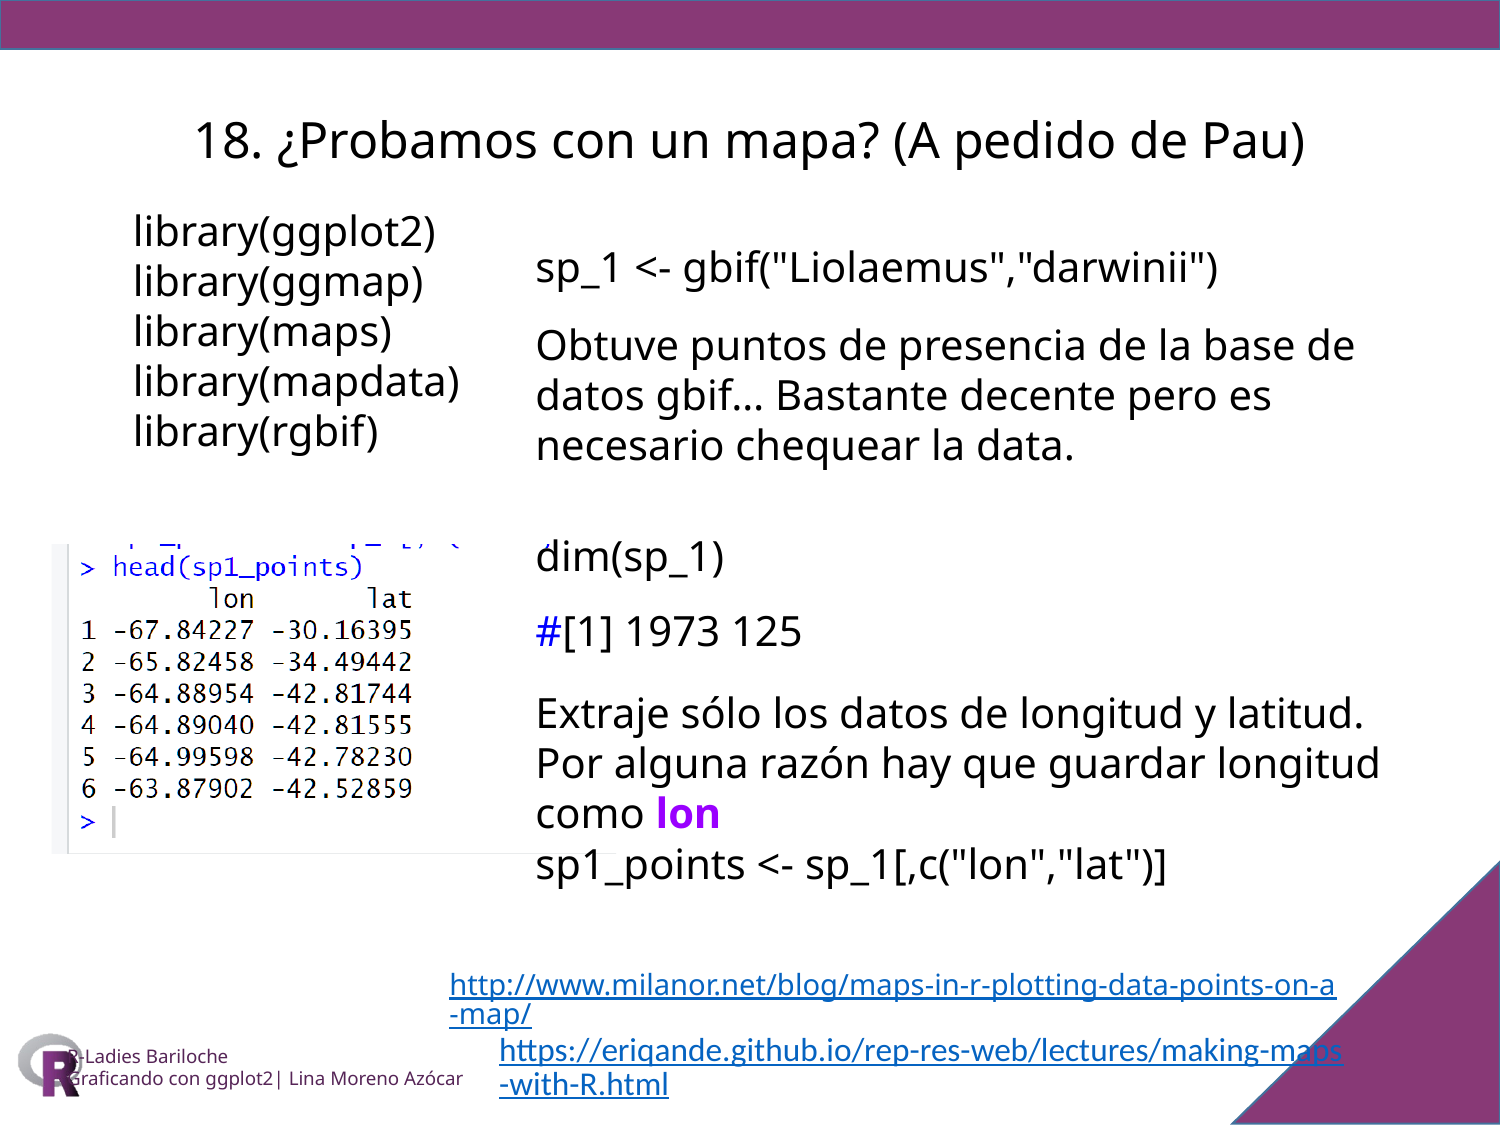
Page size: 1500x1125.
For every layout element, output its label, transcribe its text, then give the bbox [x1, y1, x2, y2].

text_box [1230, 860, 1500, 1125]
picture [51, 544, 617, 854]
text_box Obtuve puntos de presencia de la base de datos gbif… Bastante decente pero es necesario chequear la data. [520, 311, 1449, 477]
text_box library(ggplot2) library(ggmap) library(maps) library(mapdata) library(rgbif) [118, 197, 488, 462]
text_box sp1_points <- sp_1[,c("lon","lat")] [520, 845, 1271, 896]
text_box sp_1 <- gbif("Liolaemus","darwinii") [520, 208, 1271, 299]
text_box http://www.milanor.net/blog/maps-in-r-plotting-data-points-on-a-map/ [434, 958, 1357, 1014]
text_box https://eriqande.github.io/rep-res-web/lectures/making-maps-with-R.html [484, 1020, 1367, 1076]
text_box Extraje sólo los datos de longitud y latitud. Por alguna razón hay que guardar longitud como lon [617, 679, 1449, 845]
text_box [10, 1017, 441, 1113]
text_box [0, 0, 1500, 50]
text_box dim(sp_1) #[1] 1973 125 [520, 497, 876, 662]
text_box 18. ¿Probamos con un mapa? (A pedido de Pau) [178, 101, 1322, 177]
